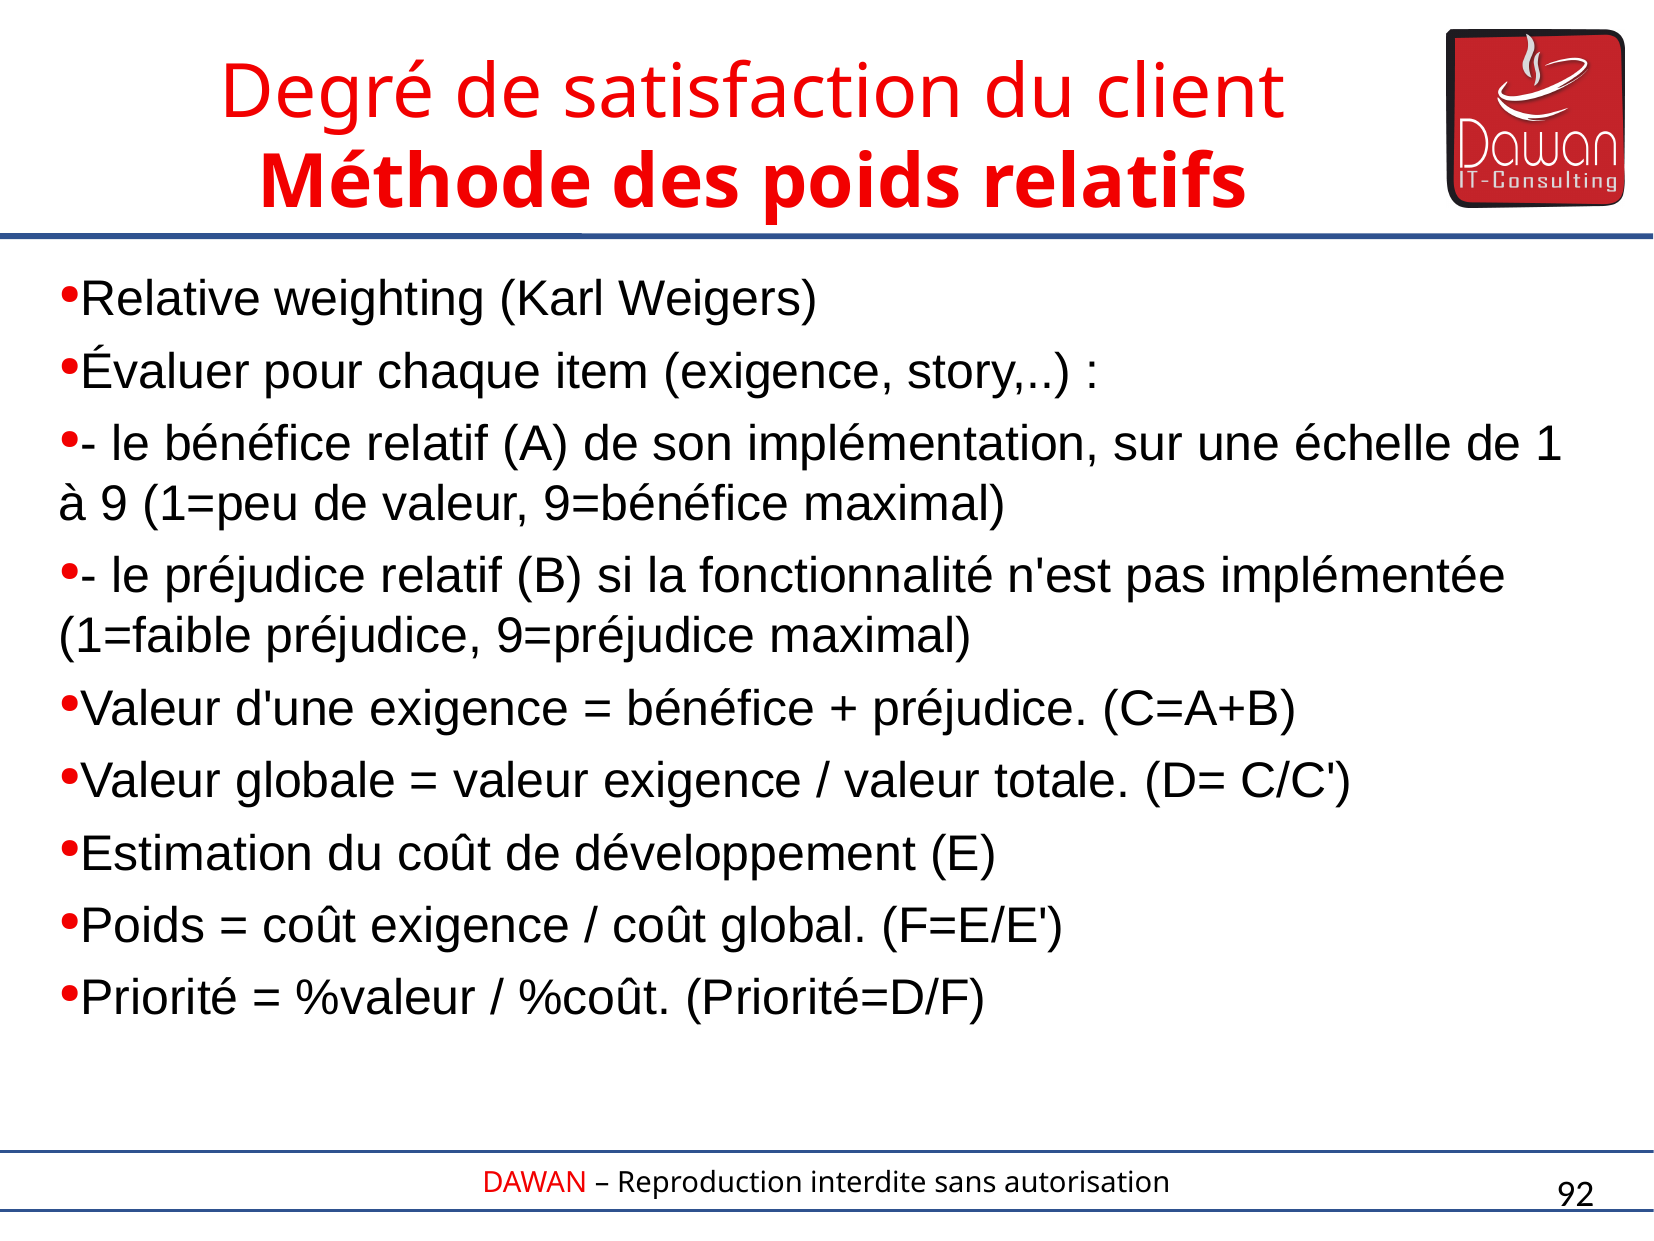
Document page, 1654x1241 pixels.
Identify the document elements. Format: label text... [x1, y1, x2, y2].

text_box 92 [1535, 1169, 1595, 1233]
list Relative weighting (Karl Weigers) Évaluer pour chaque item (exigence, story,..) : - le bénéfice relatif (A) de son implémentation, sur une échelle de 1 à 9 (1=peu de valeur, 9=bénéfice maximal) - le préjudice relatif (B) si la fonctionnalité n'est pas implémentée (1=faible préjudice, 9=préjudice maximal) Valeur d'une exigence = bénéfice + préjudice. (C=A+B) Valeur globale = valeur exigence / valeur totale. (D= C/C') Estimation du coût de développement (E) Poids = coût exigence / coût global. (F=E/E') Priorité = %valeur / %coût. (Priorité=D/F) [59, 265, 1595, 1109]
title Degré de satisfaction du client Méthode des poids relatifs [59, 29, 1447, 237]
picture [1447, 29, 1625, 208]
